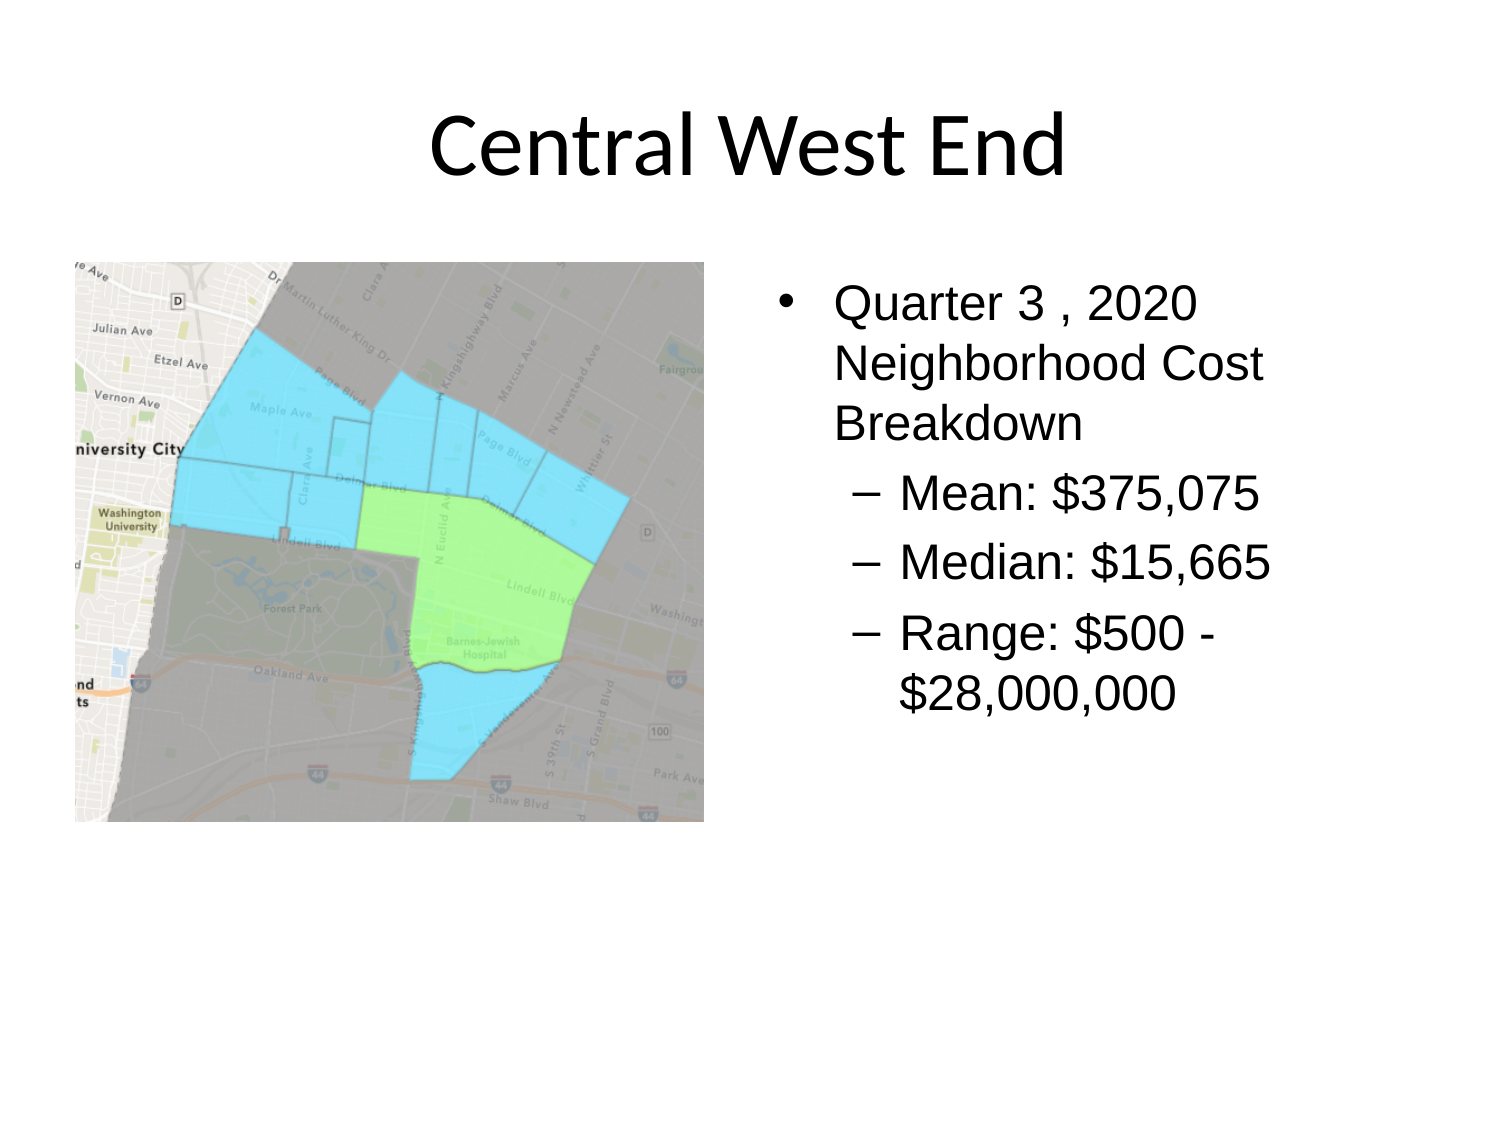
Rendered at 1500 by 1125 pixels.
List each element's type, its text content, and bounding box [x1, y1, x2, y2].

list Quarter 3 , 2020 Neighborhood Cost Breakdown Mean: $375,075 Median: $15,665 Range: $500 - $28,000,000 [762, 262, 1425, 1005]
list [74, 262, 704, 823]
title Central West End [75, 45, 1425, 233]
